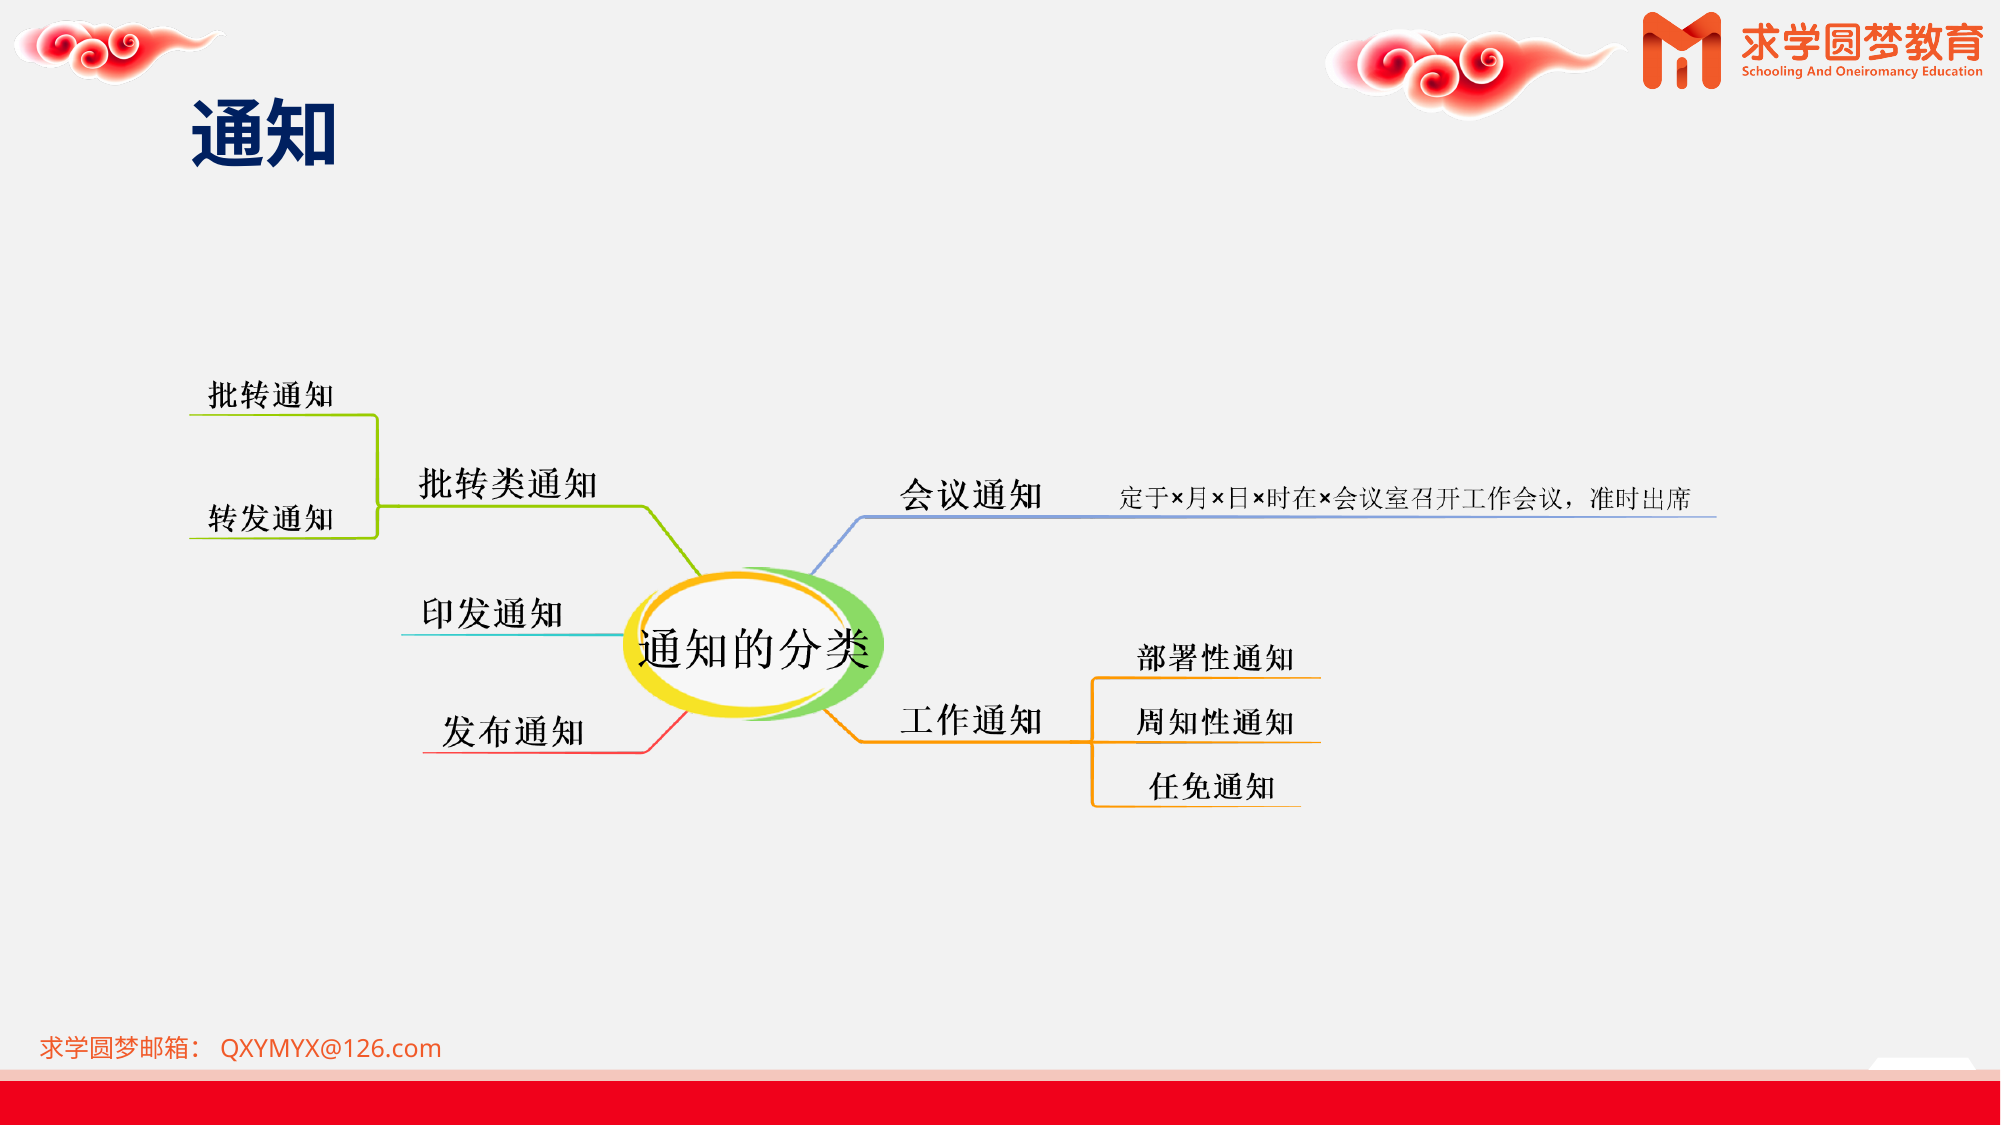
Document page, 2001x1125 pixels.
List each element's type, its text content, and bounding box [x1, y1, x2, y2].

picture [178, 362, 1729, 828]
picture [1304, 0, 2000, 134]
title 通知 [119, 78, 412, 193]
picture [0, 0, 248, 95]
